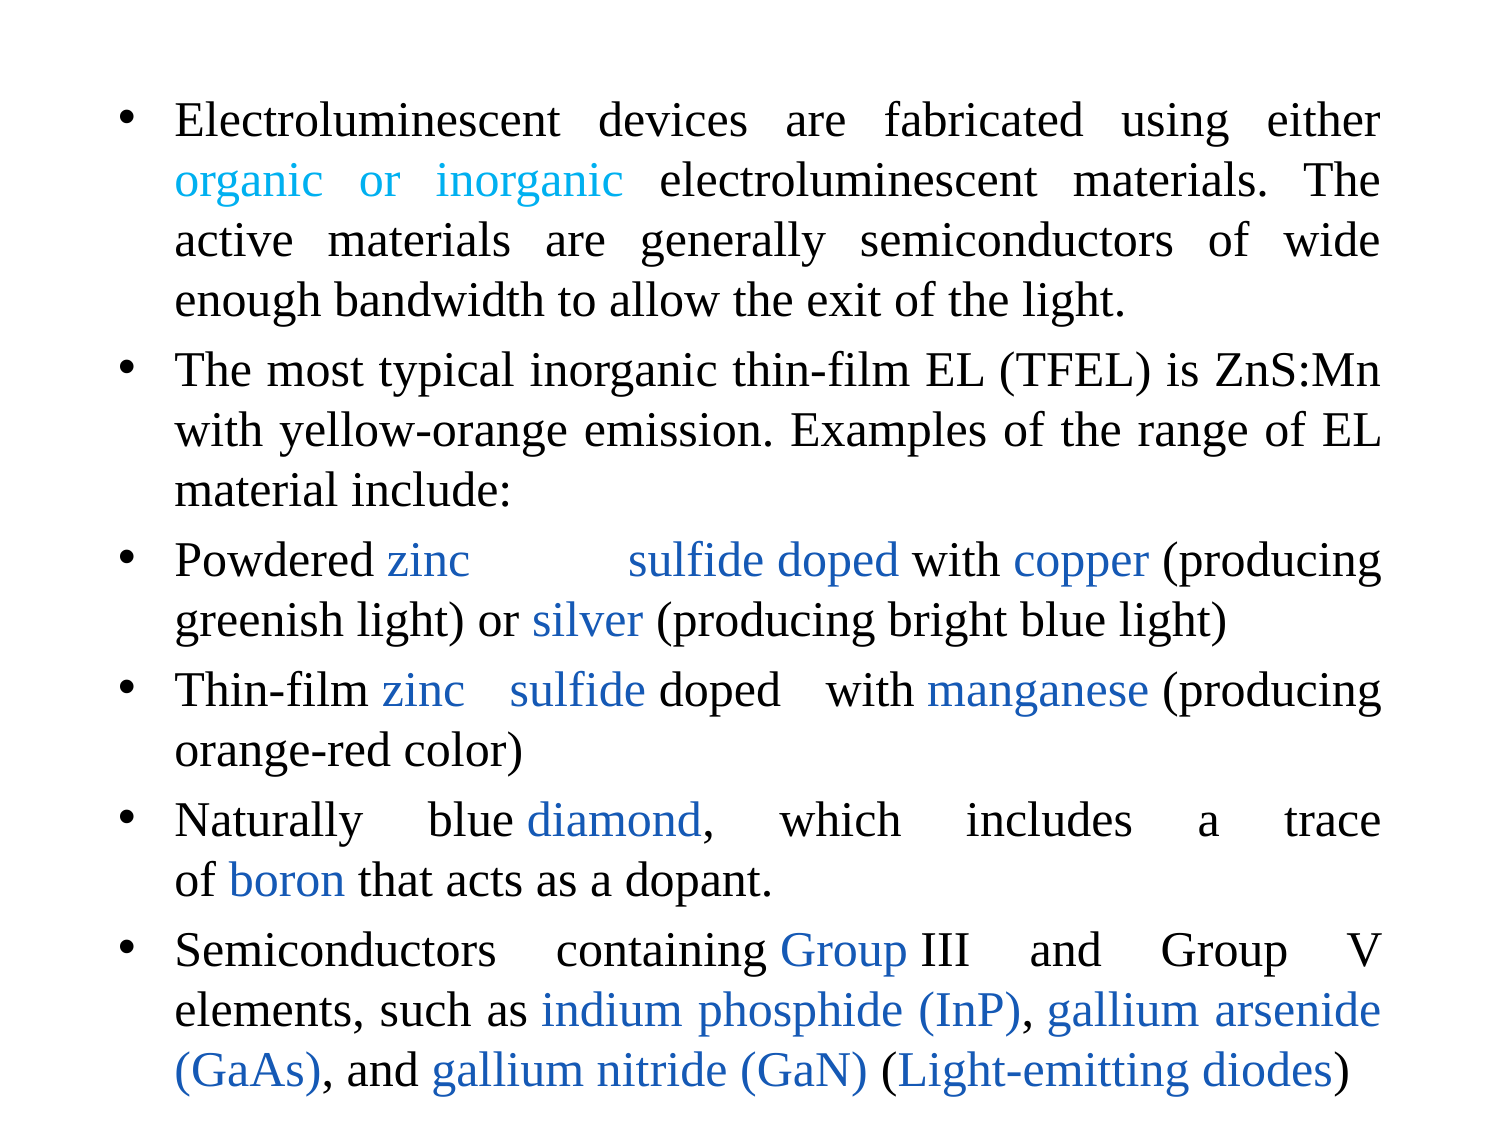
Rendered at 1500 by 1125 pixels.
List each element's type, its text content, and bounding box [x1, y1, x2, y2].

list Electroluminescent devices are fabricated using either organic or inorganic electroluminescent materials. The active materials are generally semiconductors of wide enough bandwidth to allow the exit of the light. The most typical inorganic thin-film EL (TFEL) is ZnS:Mn with yellow-orange emission. Examples of the range of EL material include: Powdered zinc sulfide doped with copper (producing greenish light) or silver (producing bright blue light) Thin-film zinc sulfide doped with manganese (producing orange-red color) Naturally blue diamond, which includes a trace of boron that acts as a dopant. Semiconductors containing Group III and Group V elements, such as indium phosphide (InP), gallium arsenide (GaAs), and gallium nitride (GaN) (Light-emitting diodes) [103, 78, 1397, 937]
